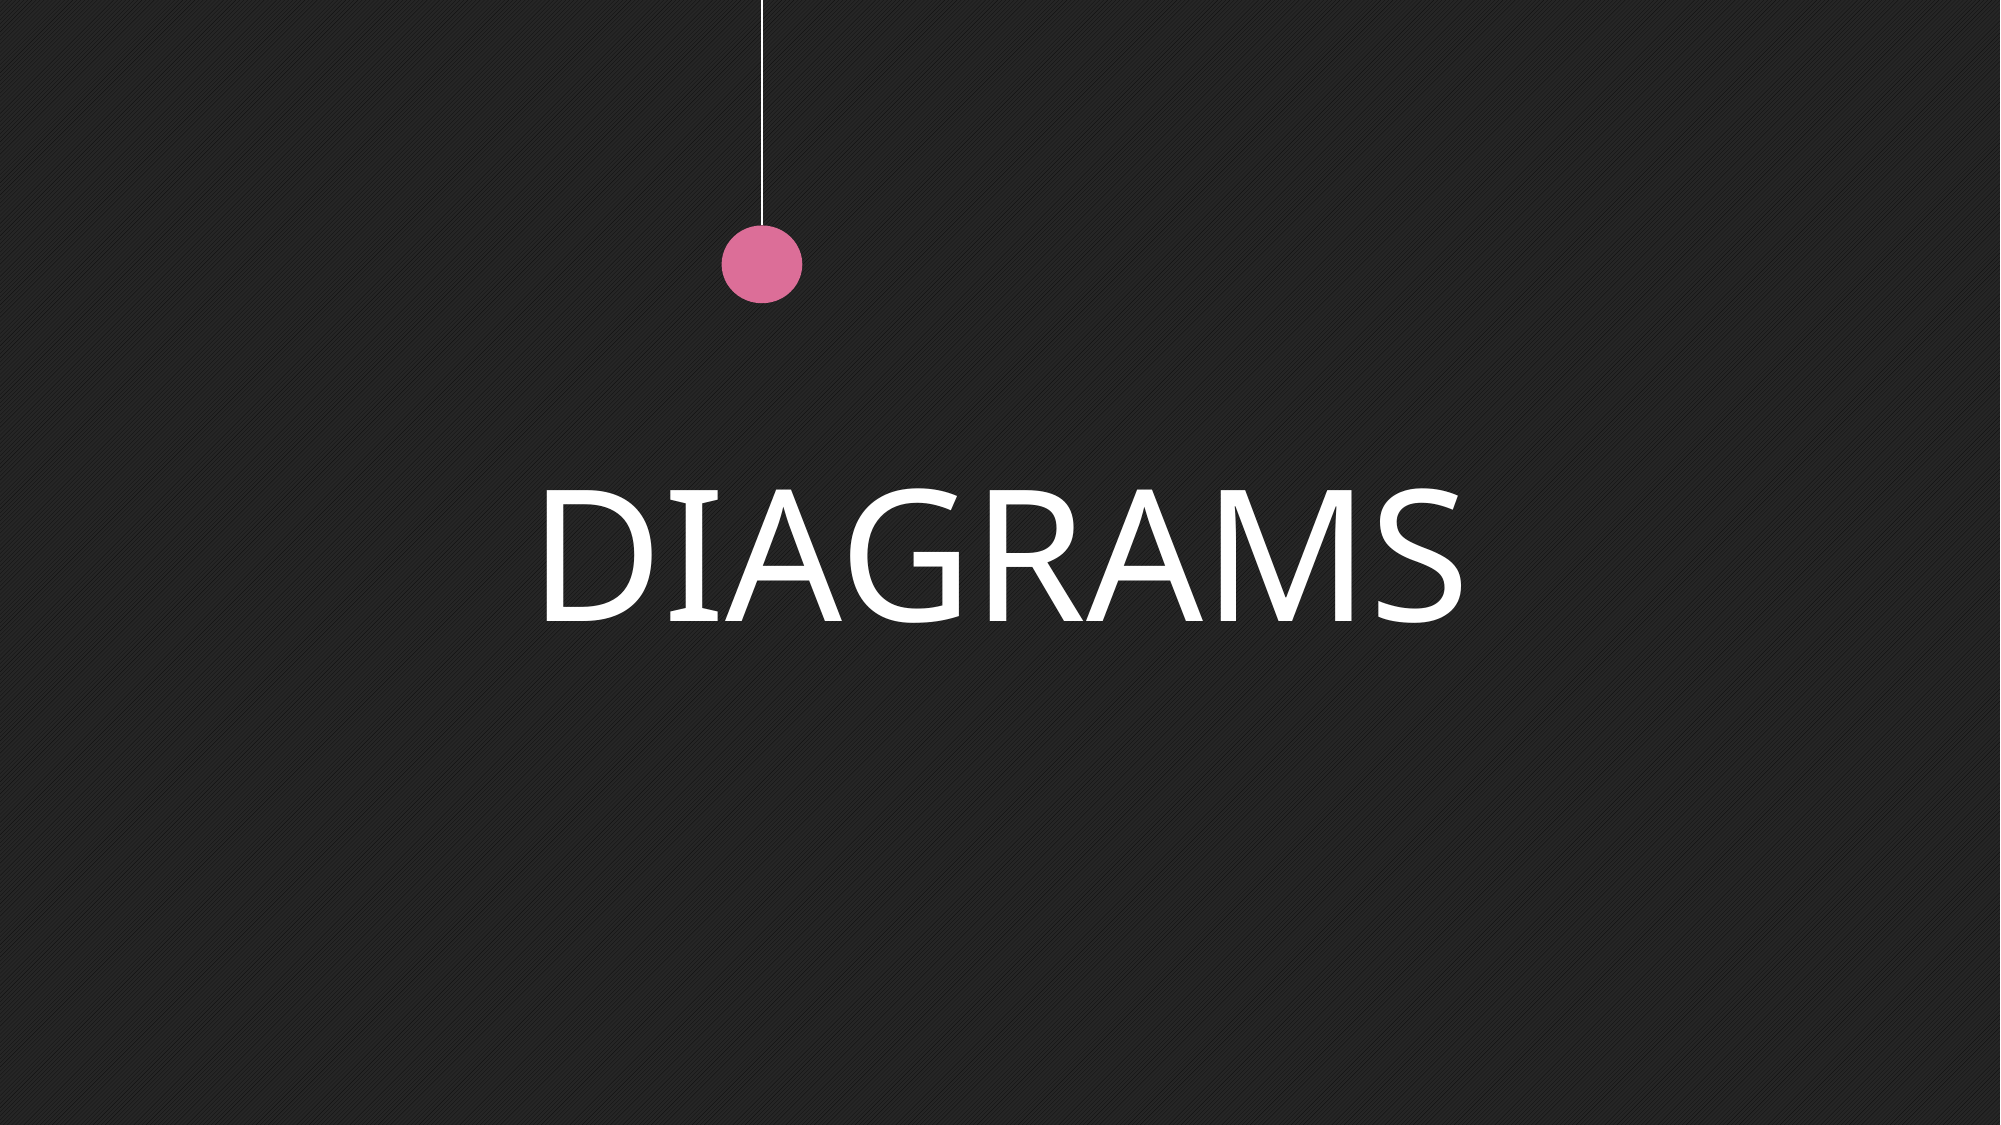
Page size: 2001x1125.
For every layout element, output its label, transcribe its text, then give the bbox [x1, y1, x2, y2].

text_box [720, 224, 804, 305]
title DIAGRAMS [137, 453, 1863, 672]
